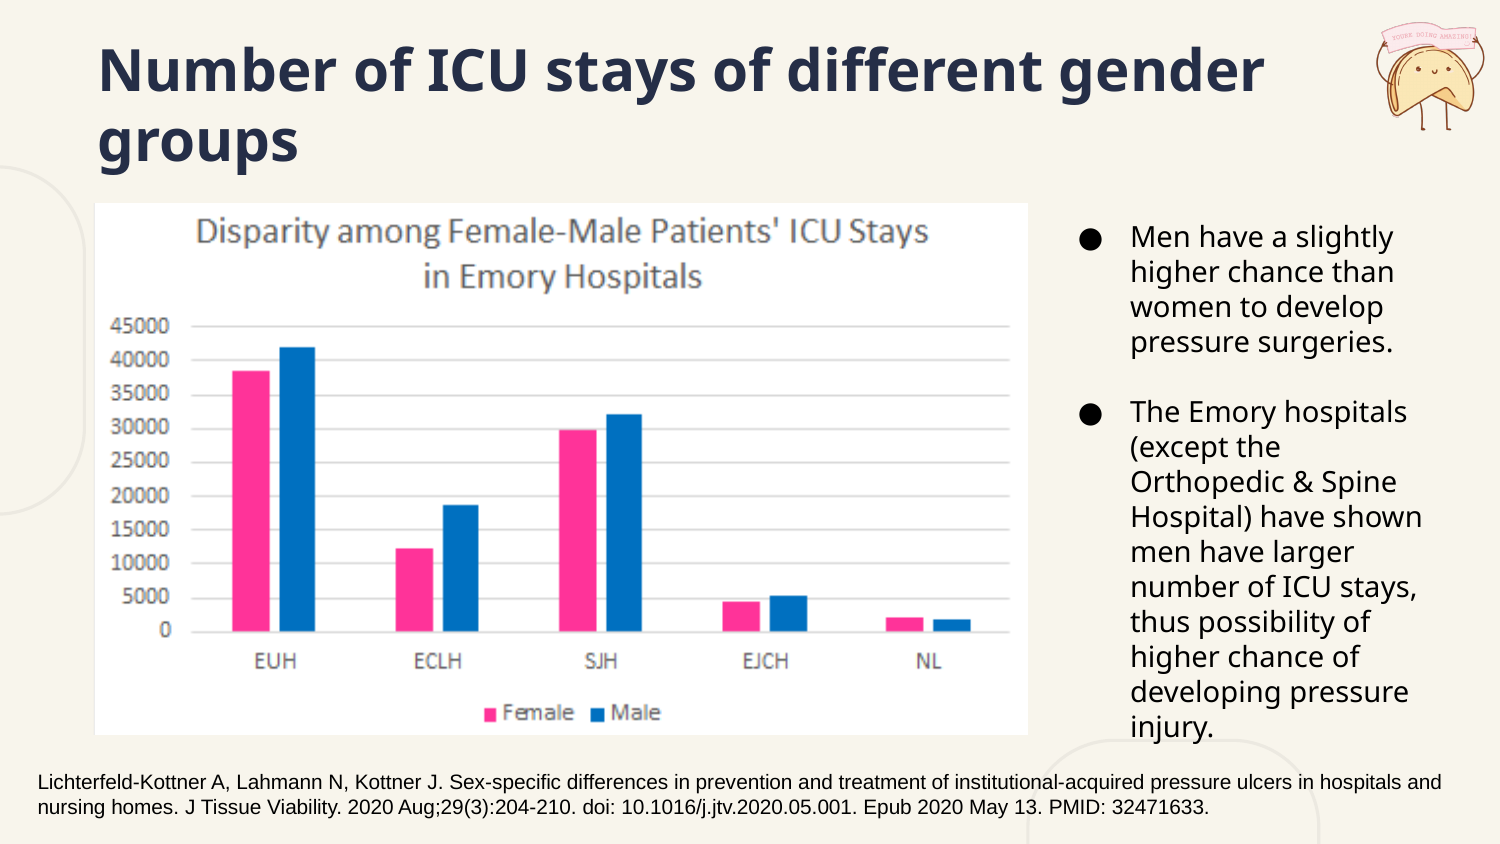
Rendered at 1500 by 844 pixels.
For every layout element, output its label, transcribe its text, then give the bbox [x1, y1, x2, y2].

title Number of ICU stays of different gender groups [82, 90, 1402, 185]
text_box Men have a slightly higher chance than women to develop pressure surgeries. The Emory hospitals (except the Orthopedic & Spine Hospital) have shown men have larger number of ICU stays, thus possibility of higher chance of developing pressure injury. [1040, 203, 1443, 686]
text_box Lichterfeld-Kottner A, Lahmann N, Kottner J. Sex-specific differences in prevention and treatment of institutional-acquired pressure ulcers in hospitals and nursing homes. J Tissue Viability. 2020 Aug;29(3):204-210. doi: 10.1016/j.jtv.2020.05.001. Epub 2020 May 13. PMID: 32471633. [22, 753, 1460, 834]
picture [93, 203, 1029, 735]
picture [1371, 16, 1487, 134]
